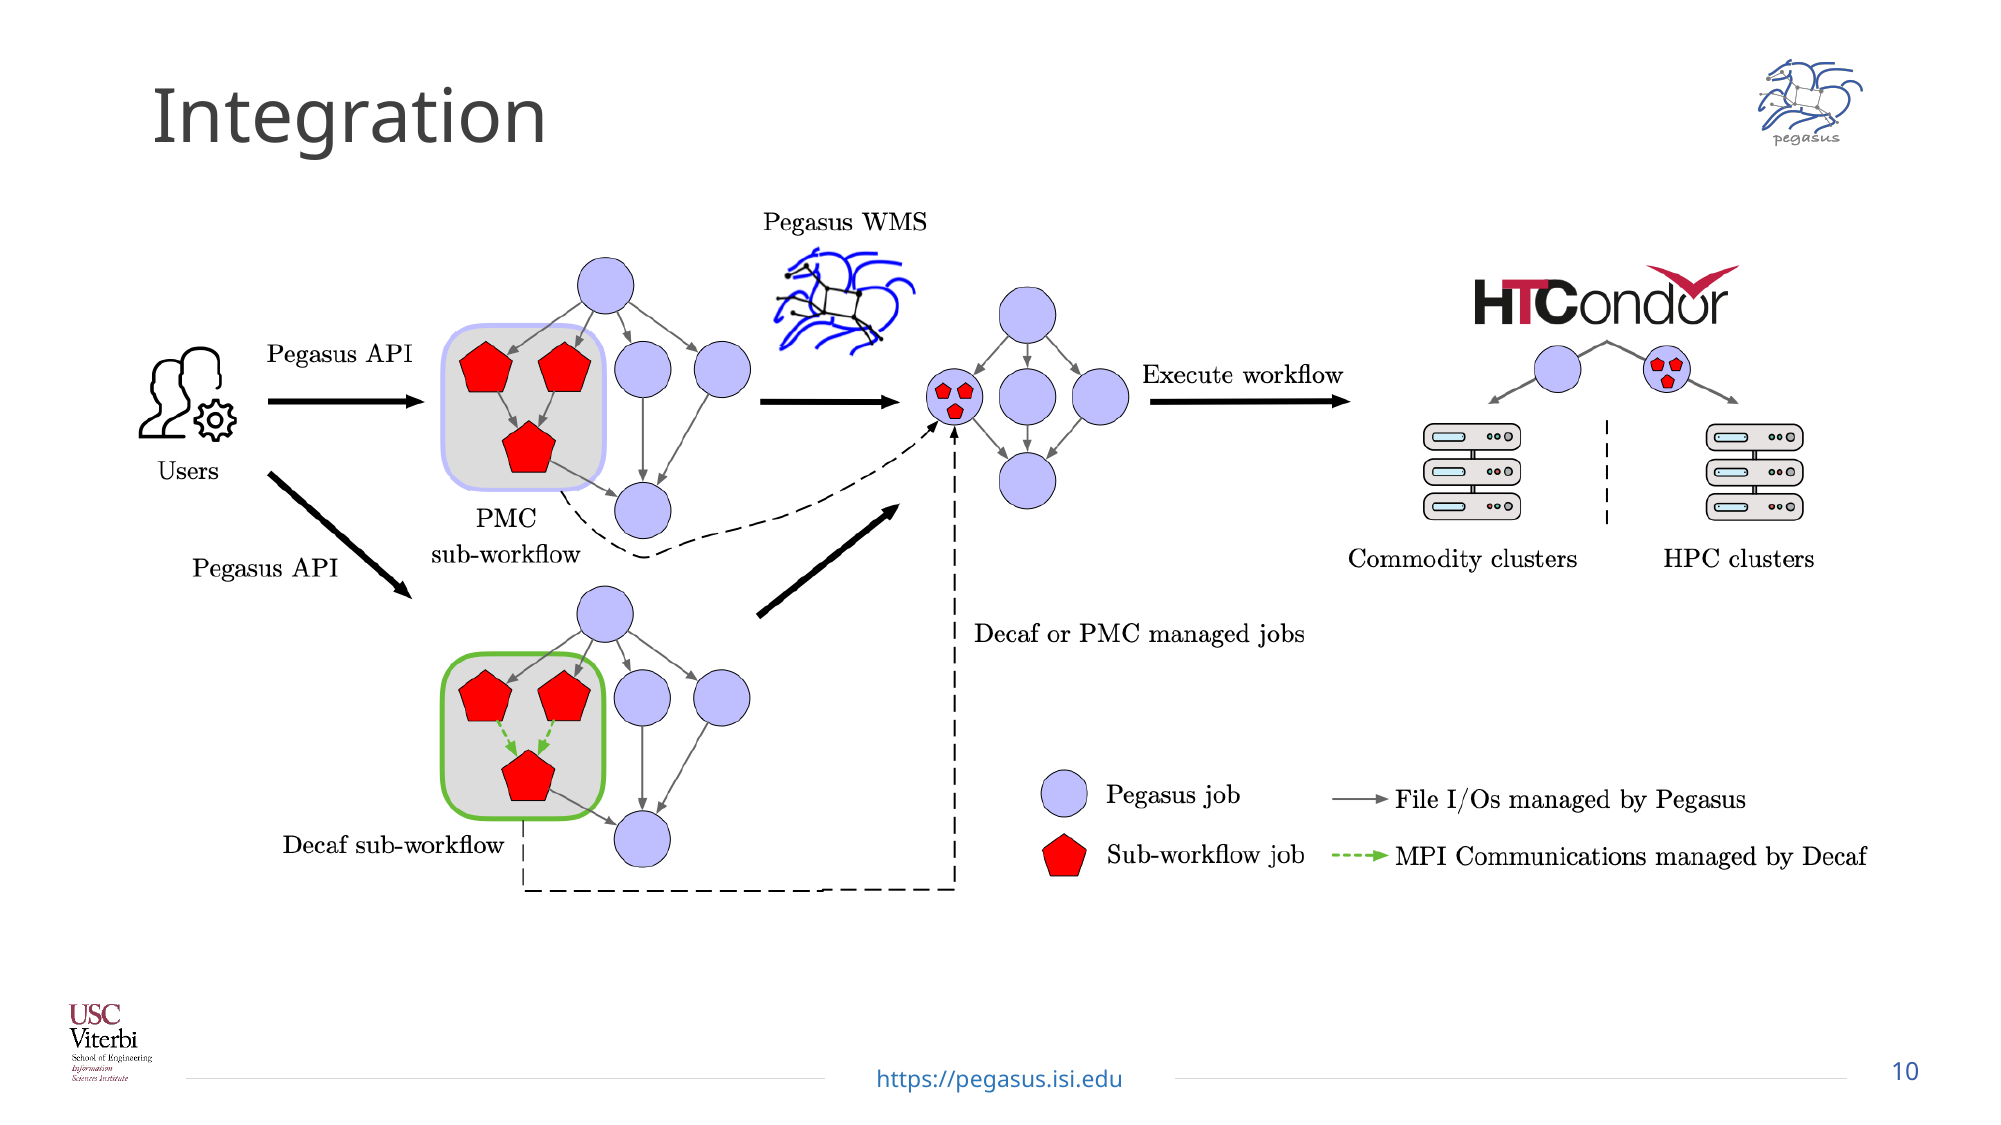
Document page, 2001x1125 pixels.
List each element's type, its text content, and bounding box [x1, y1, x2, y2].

picture [1758, 59, 1863, 147]
picture [103, 200, 1896, 925]
footer https://pegasus.isi.edu [825, 1048, 1175, 1109]
slide_number 10 [1871, 1042, 1939, 1103]
picture [54, 994, 160, 1091]
title Integration [137, 59, 1704, 166]
